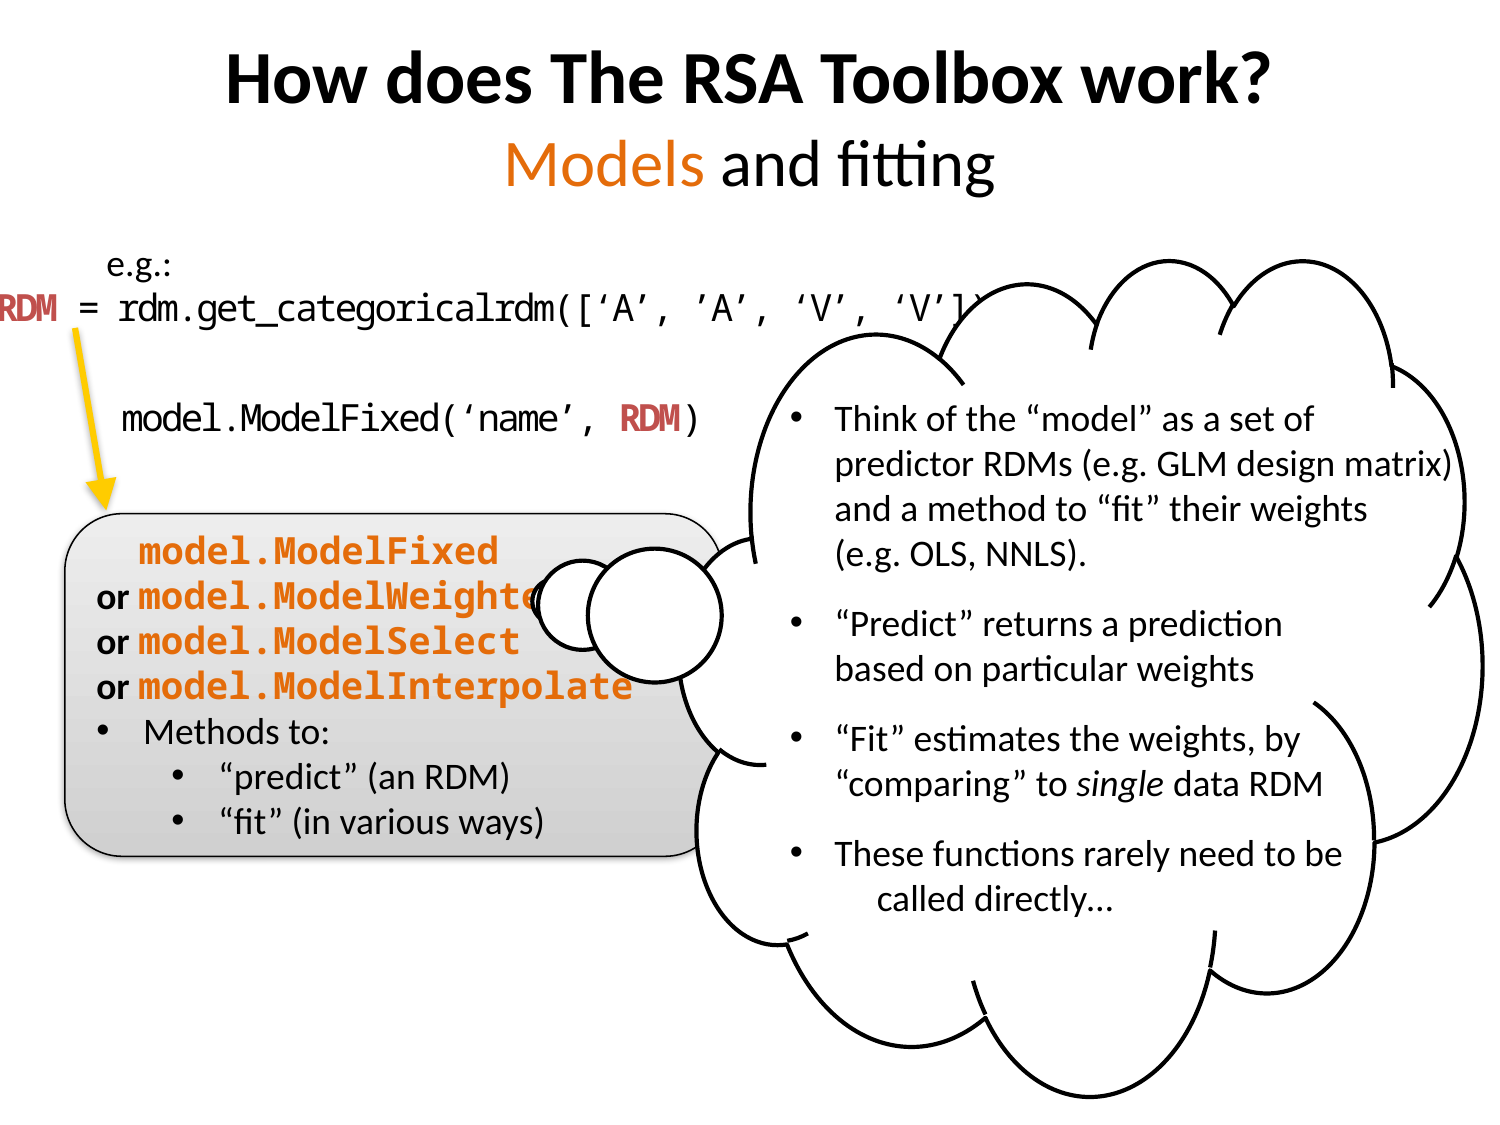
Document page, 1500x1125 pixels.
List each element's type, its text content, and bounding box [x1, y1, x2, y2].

text_box model.ModelFixed or model.ModelWeighted or model.ModelSelect or model.ModelInterpolate Methods to: “predict” (an RDM) “fit” (in various ways) [64, 512, 719, 858]
text_box Think of the “model” as a set of predictor RDMs (e.g. GLM design matrix) and a method to “fit” their weights (e.g. OLS, NNLS). “Predict” returns a prediction based on particular weights “Fit” estimates the weights, by “comparing” to single data RDM These functions rarely need to be called directly… [530, 258, 1485, 1100]
title Models and fitting [75, 124, 1425, 196]
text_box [74, 327, 107, 511]
text_box e.g.: RDM = rdm.get_categoricalrdm([‘A’, ’A’, ‘V’, ‘V’]) [0, 231, 1006, 337]
text_box model.ModelFixed(‘name’, RDM) [110, 386, 719, 447]
text_box How does The RSA Toolbox work? [74, 45, 1425, 102]
